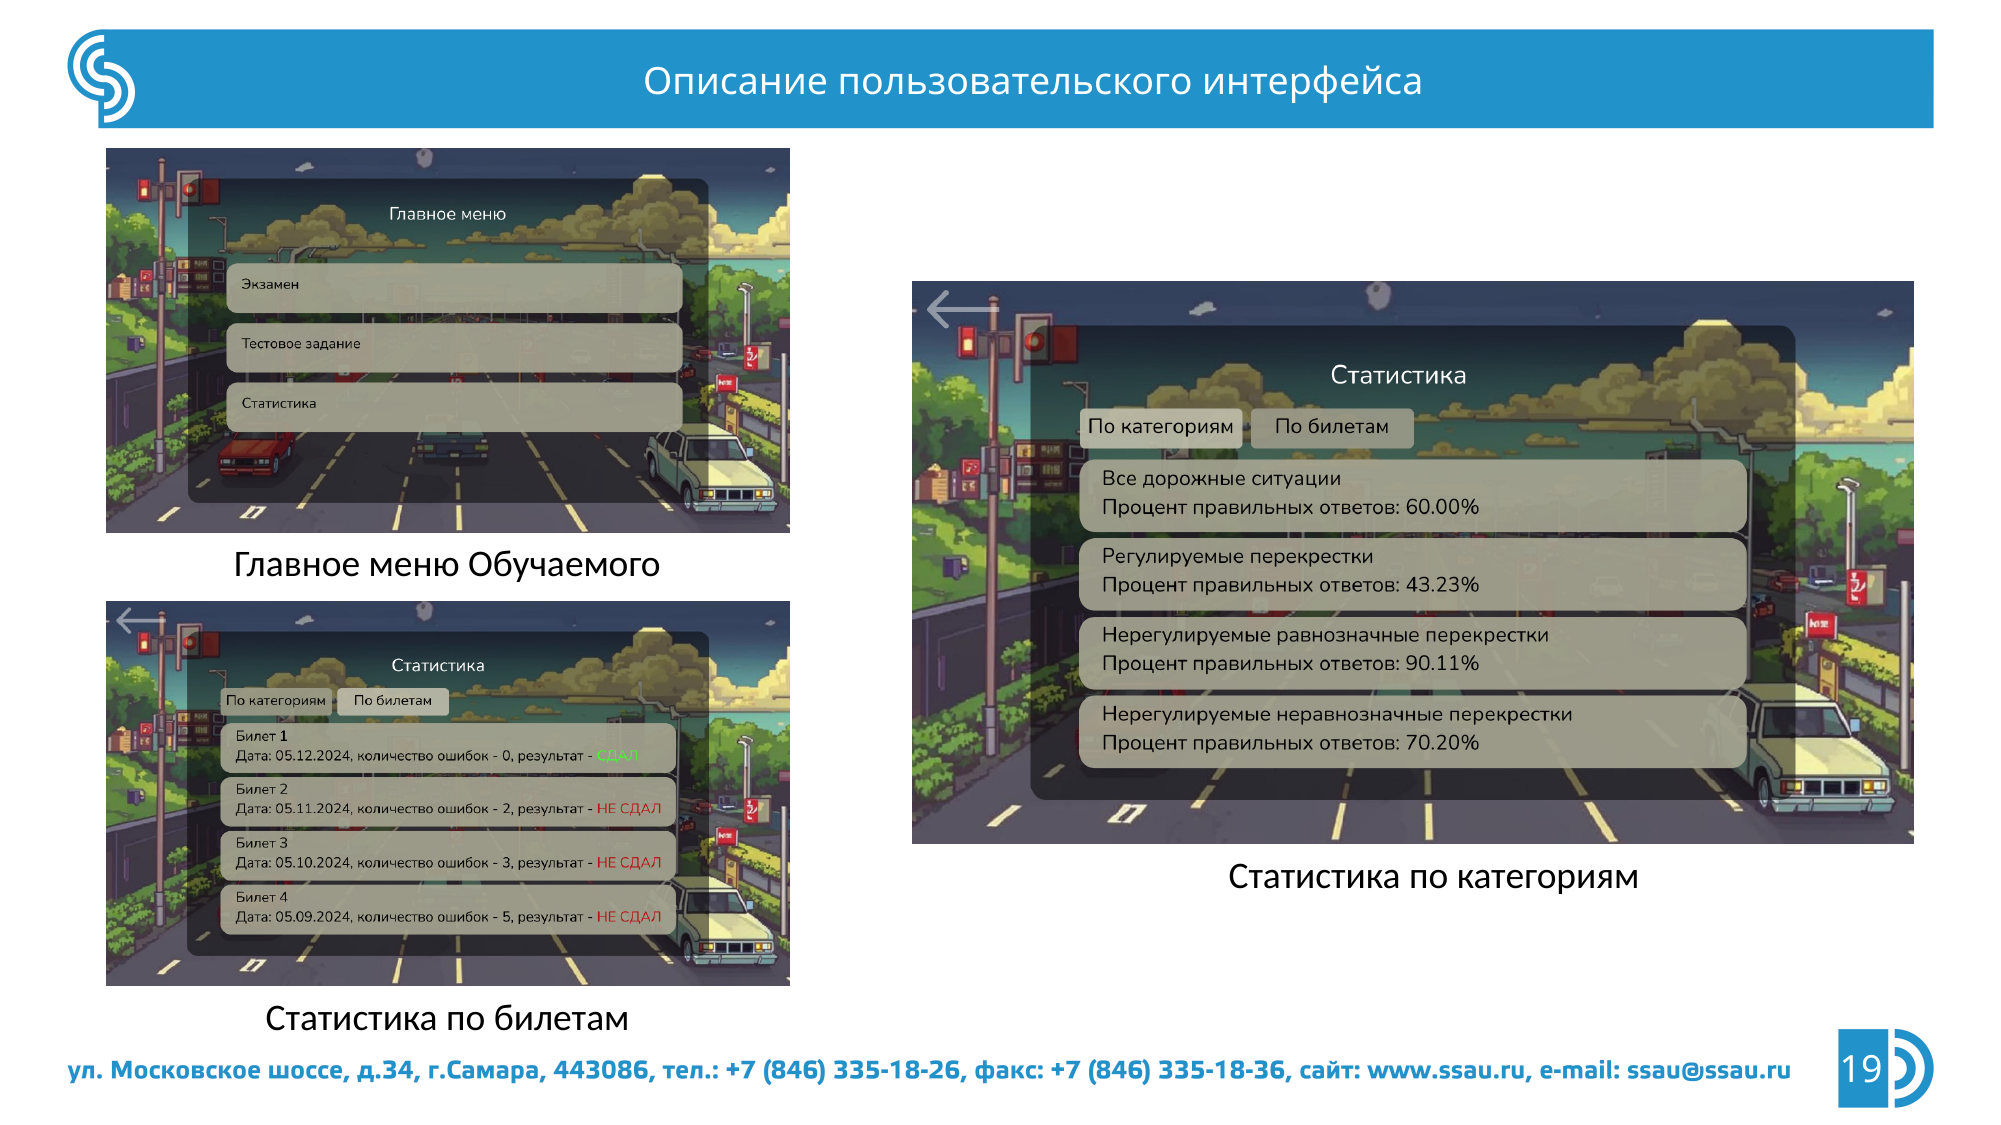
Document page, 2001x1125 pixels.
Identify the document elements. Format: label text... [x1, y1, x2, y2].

text_box Главное меню Обучаемого [219, 533, 677, 592]
text_box Статистика по категориям [1213, 844, 1655, 904]
text_box 19 [1822, 1037, 1900, 1104]
picture [0, 0, 2001, 1125]
text_box Статистика по билетам [250, 986, 645, 1046]
text_box Описание пользовательского интерфейса [385, 49, 1682, 110]
